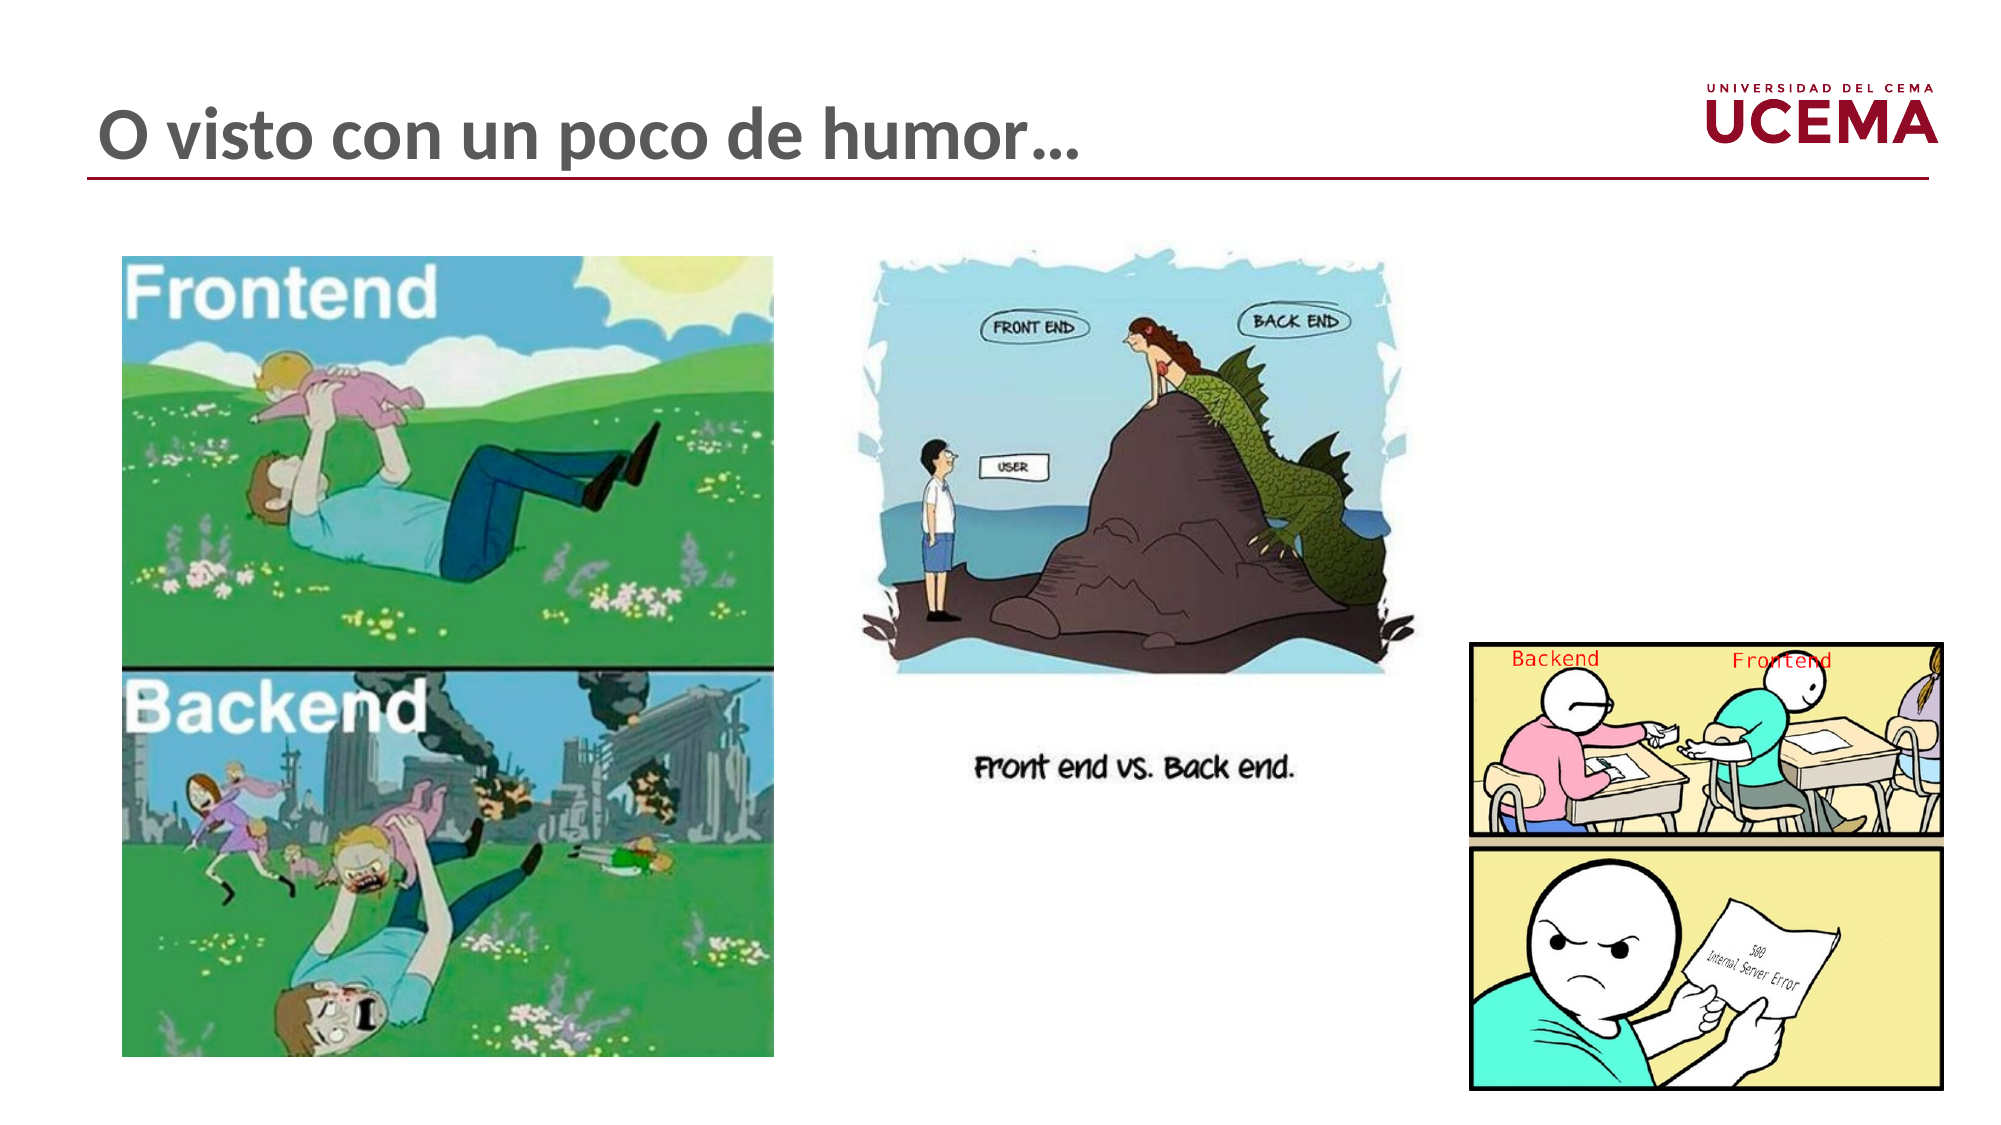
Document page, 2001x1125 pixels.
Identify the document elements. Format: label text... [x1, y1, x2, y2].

picture [1469, 642, 1944, 1091]
picture [1674, 37, 1972, 184]
picture [122, 256, 774, 1057]
title O visto con un poco de humor… [84, 87, 1424, 184]
picture [842, 221, 1424, 803]
